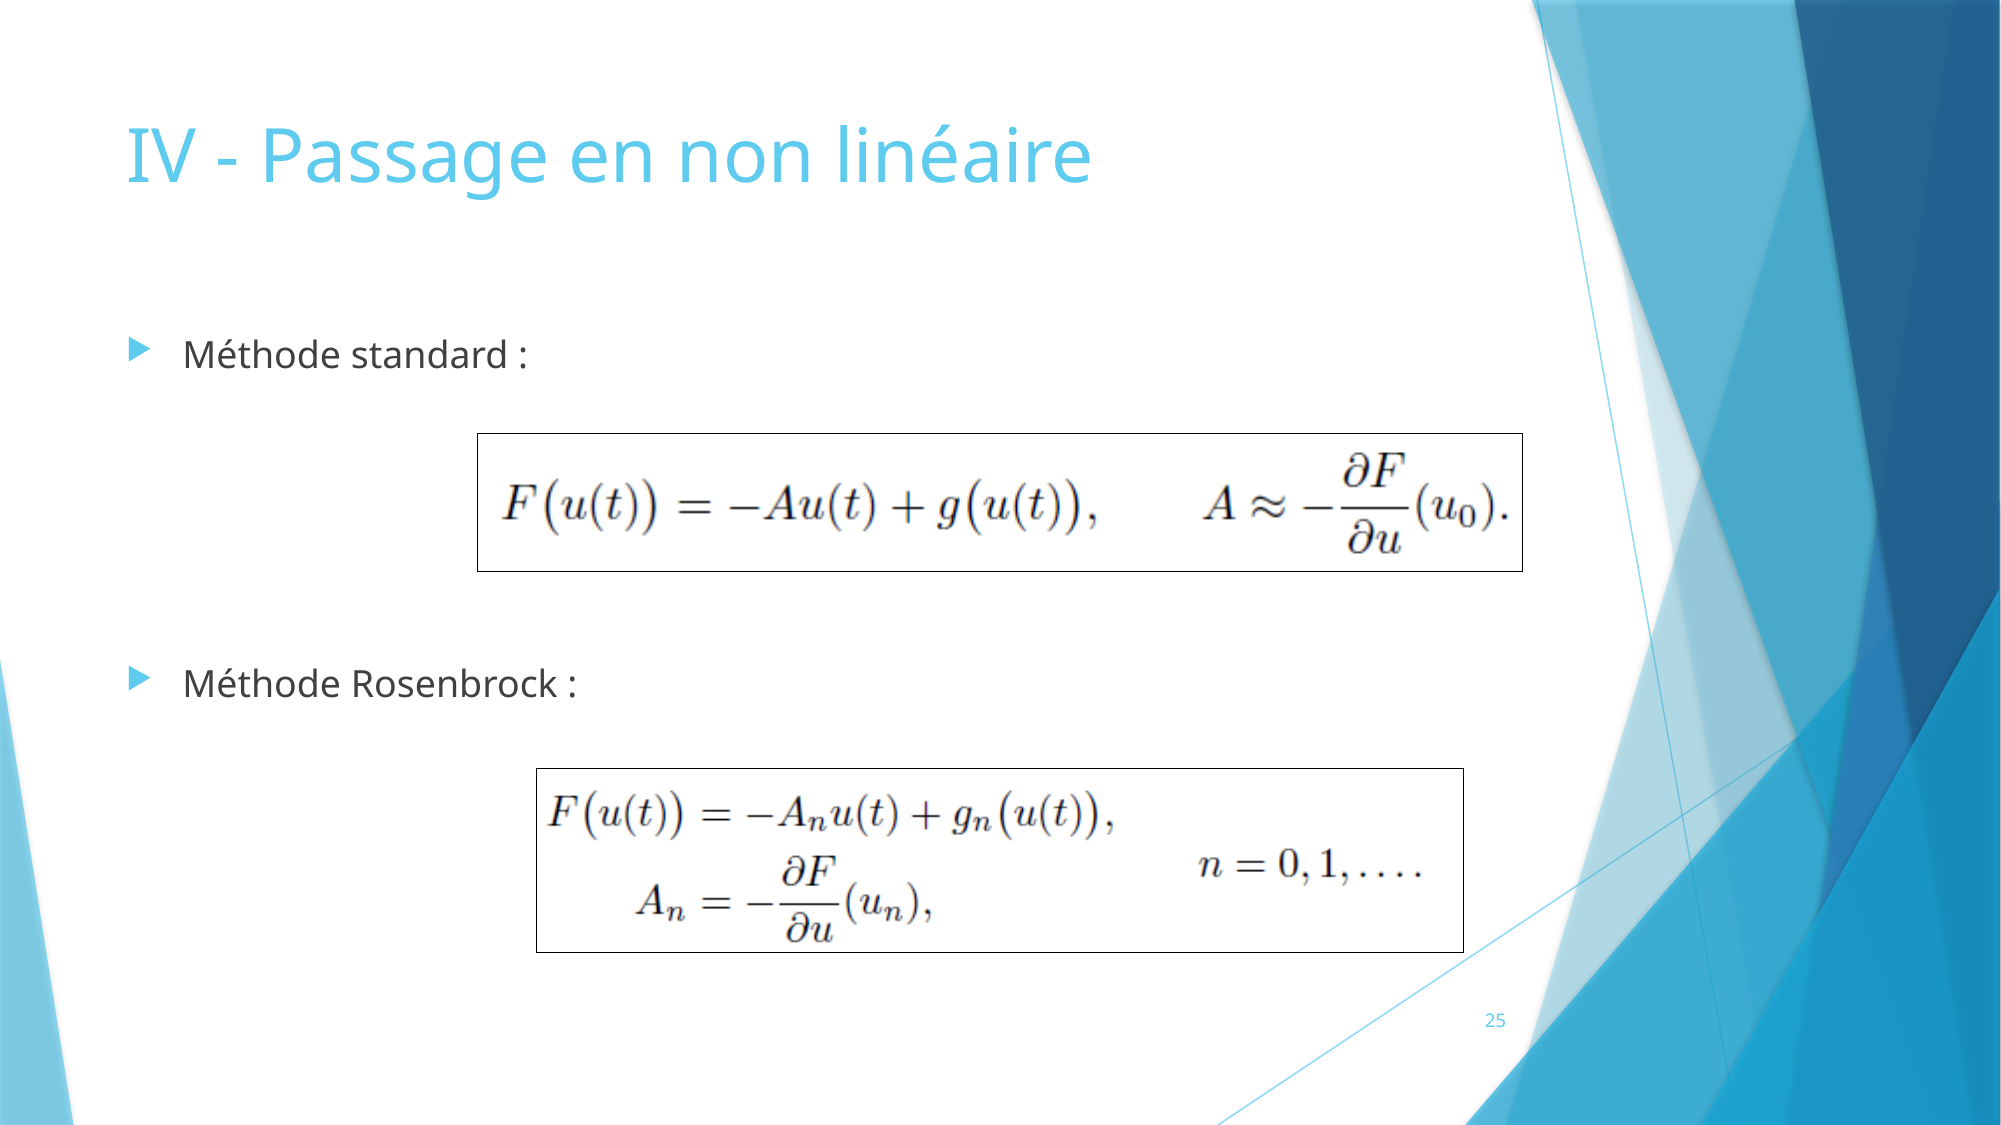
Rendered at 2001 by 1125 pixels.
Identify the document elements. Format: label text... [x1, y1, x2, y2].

slide_number 25 [1409, 991, 1522, 1051]
picture [535, 768, 1464, 954]
list Méthode standard : Méthode Rosenbrock : [111, 323, 1522, 960]
title IV - Passage en non linéaire [111, 99, 1522, 317]
picture [476, 432, 1524, 572]
